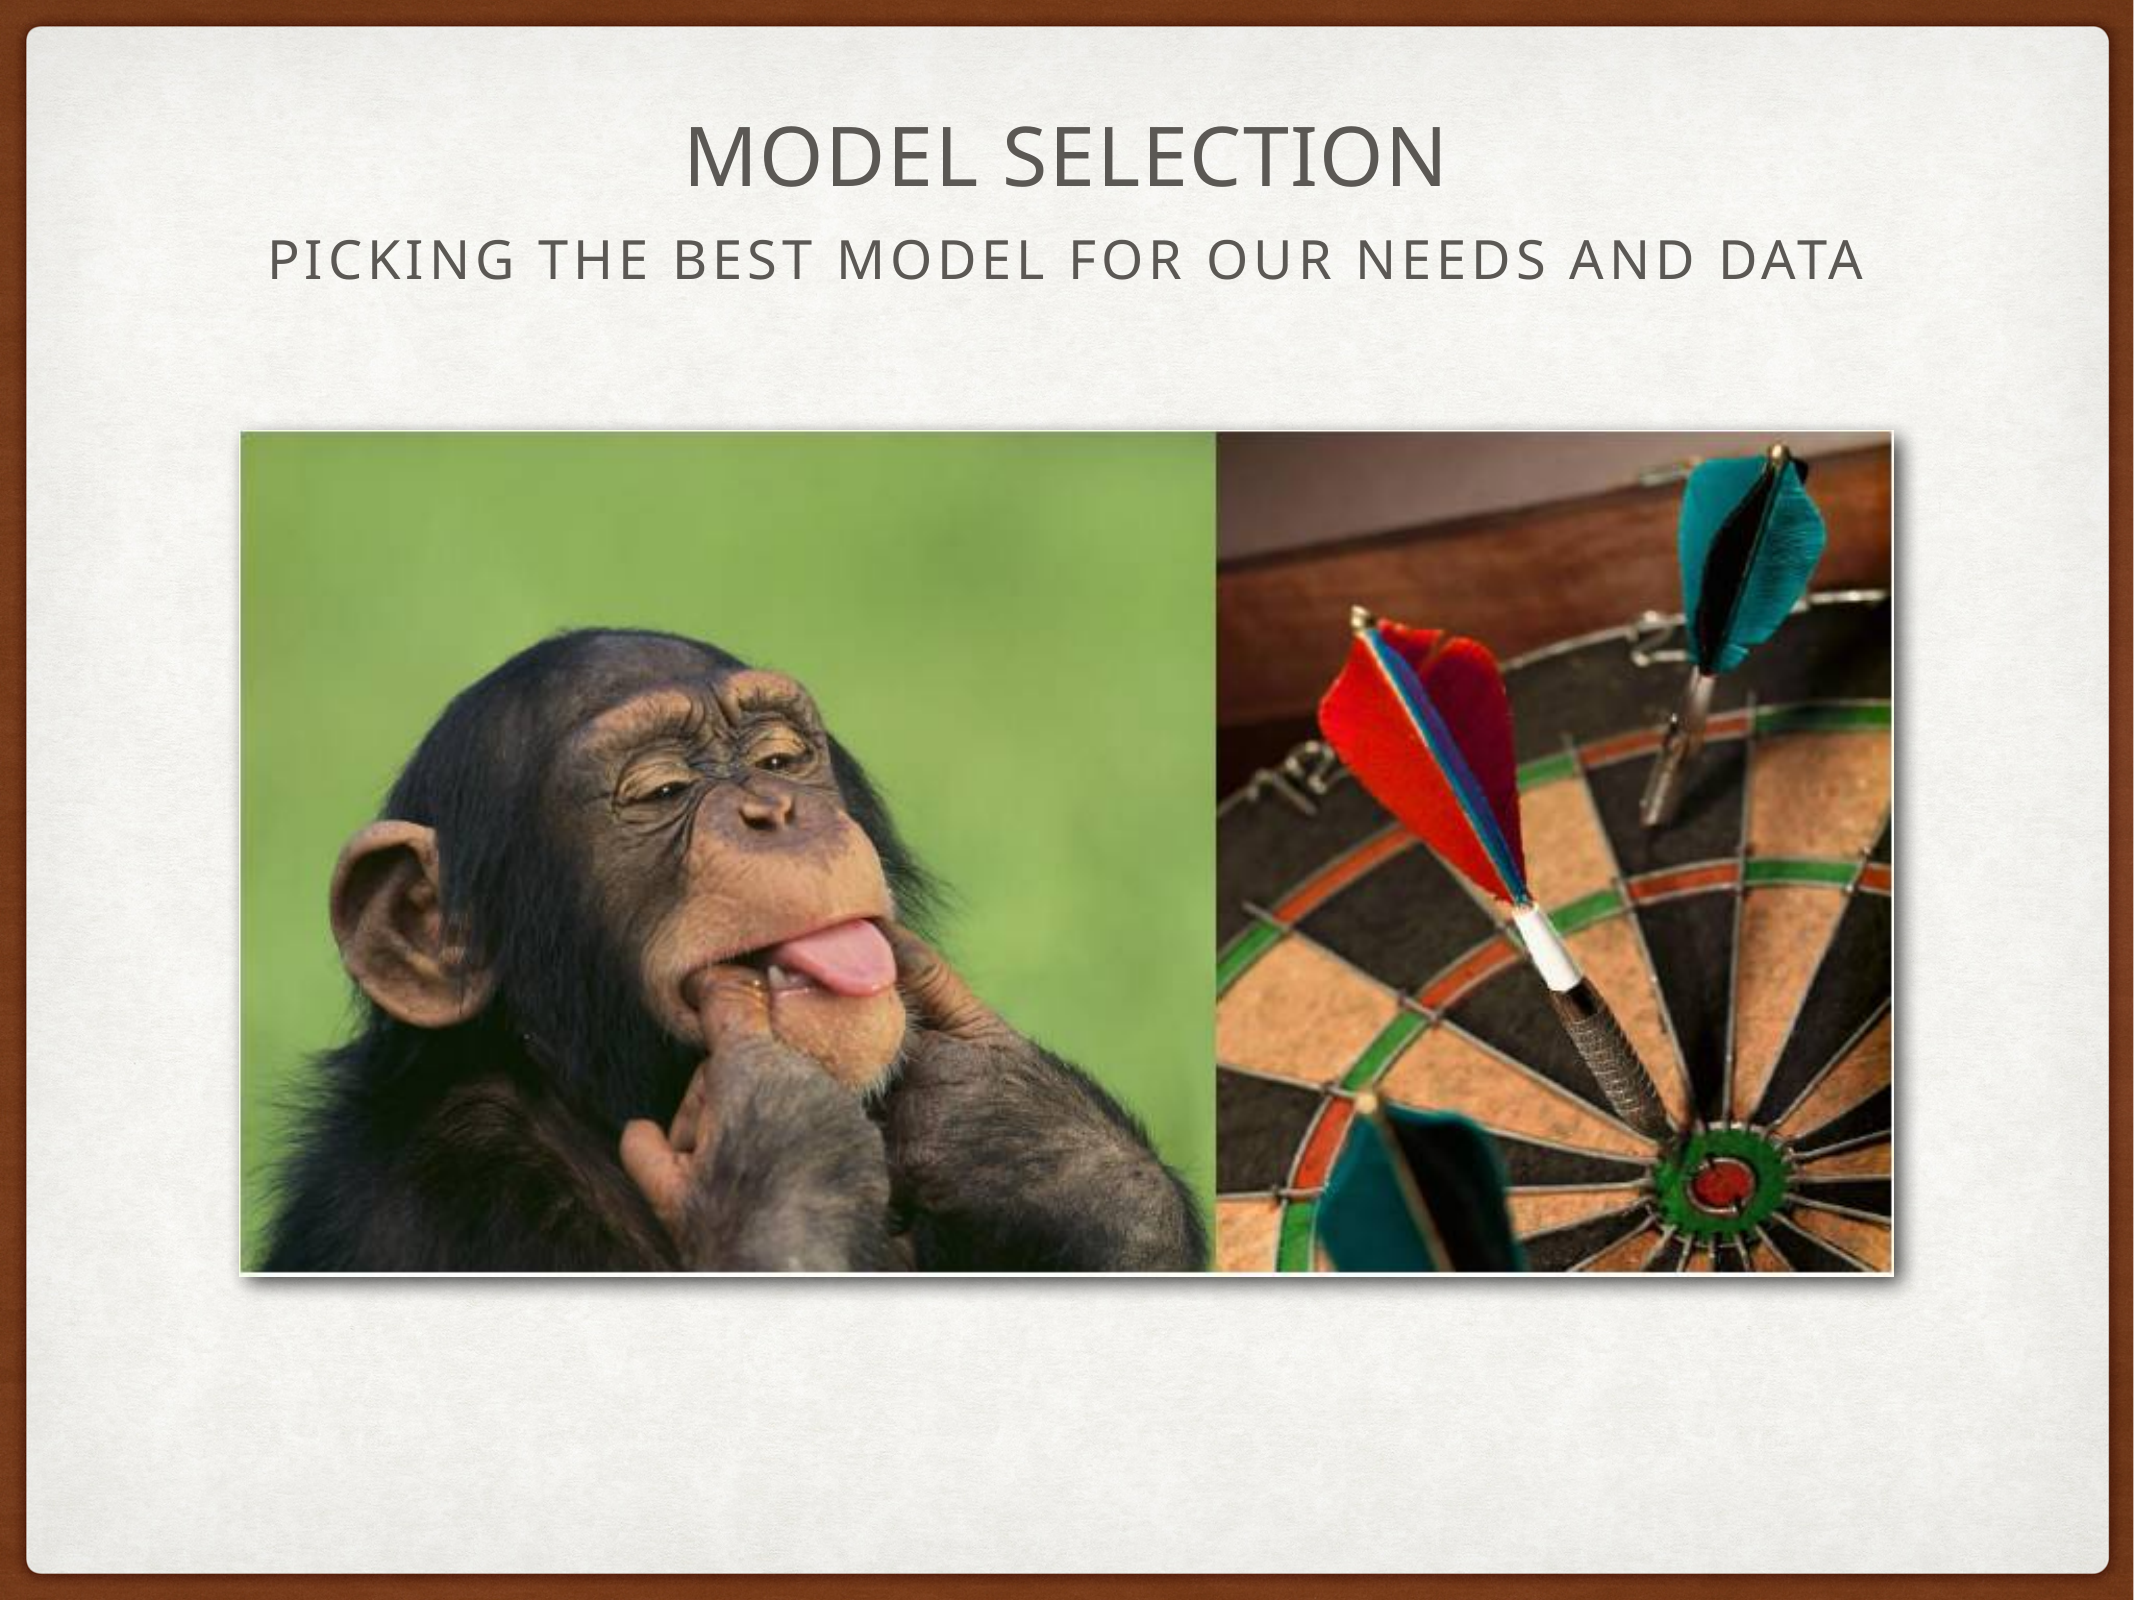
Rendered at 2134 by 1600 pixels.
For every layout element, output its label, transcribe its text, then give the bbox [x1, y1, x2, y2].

title Model selection [109, 95, 2024, 220]
picture [0, 0, 2134, 1600]
list Picking the best model for our needs and data [109, 220, 2024, 306]
